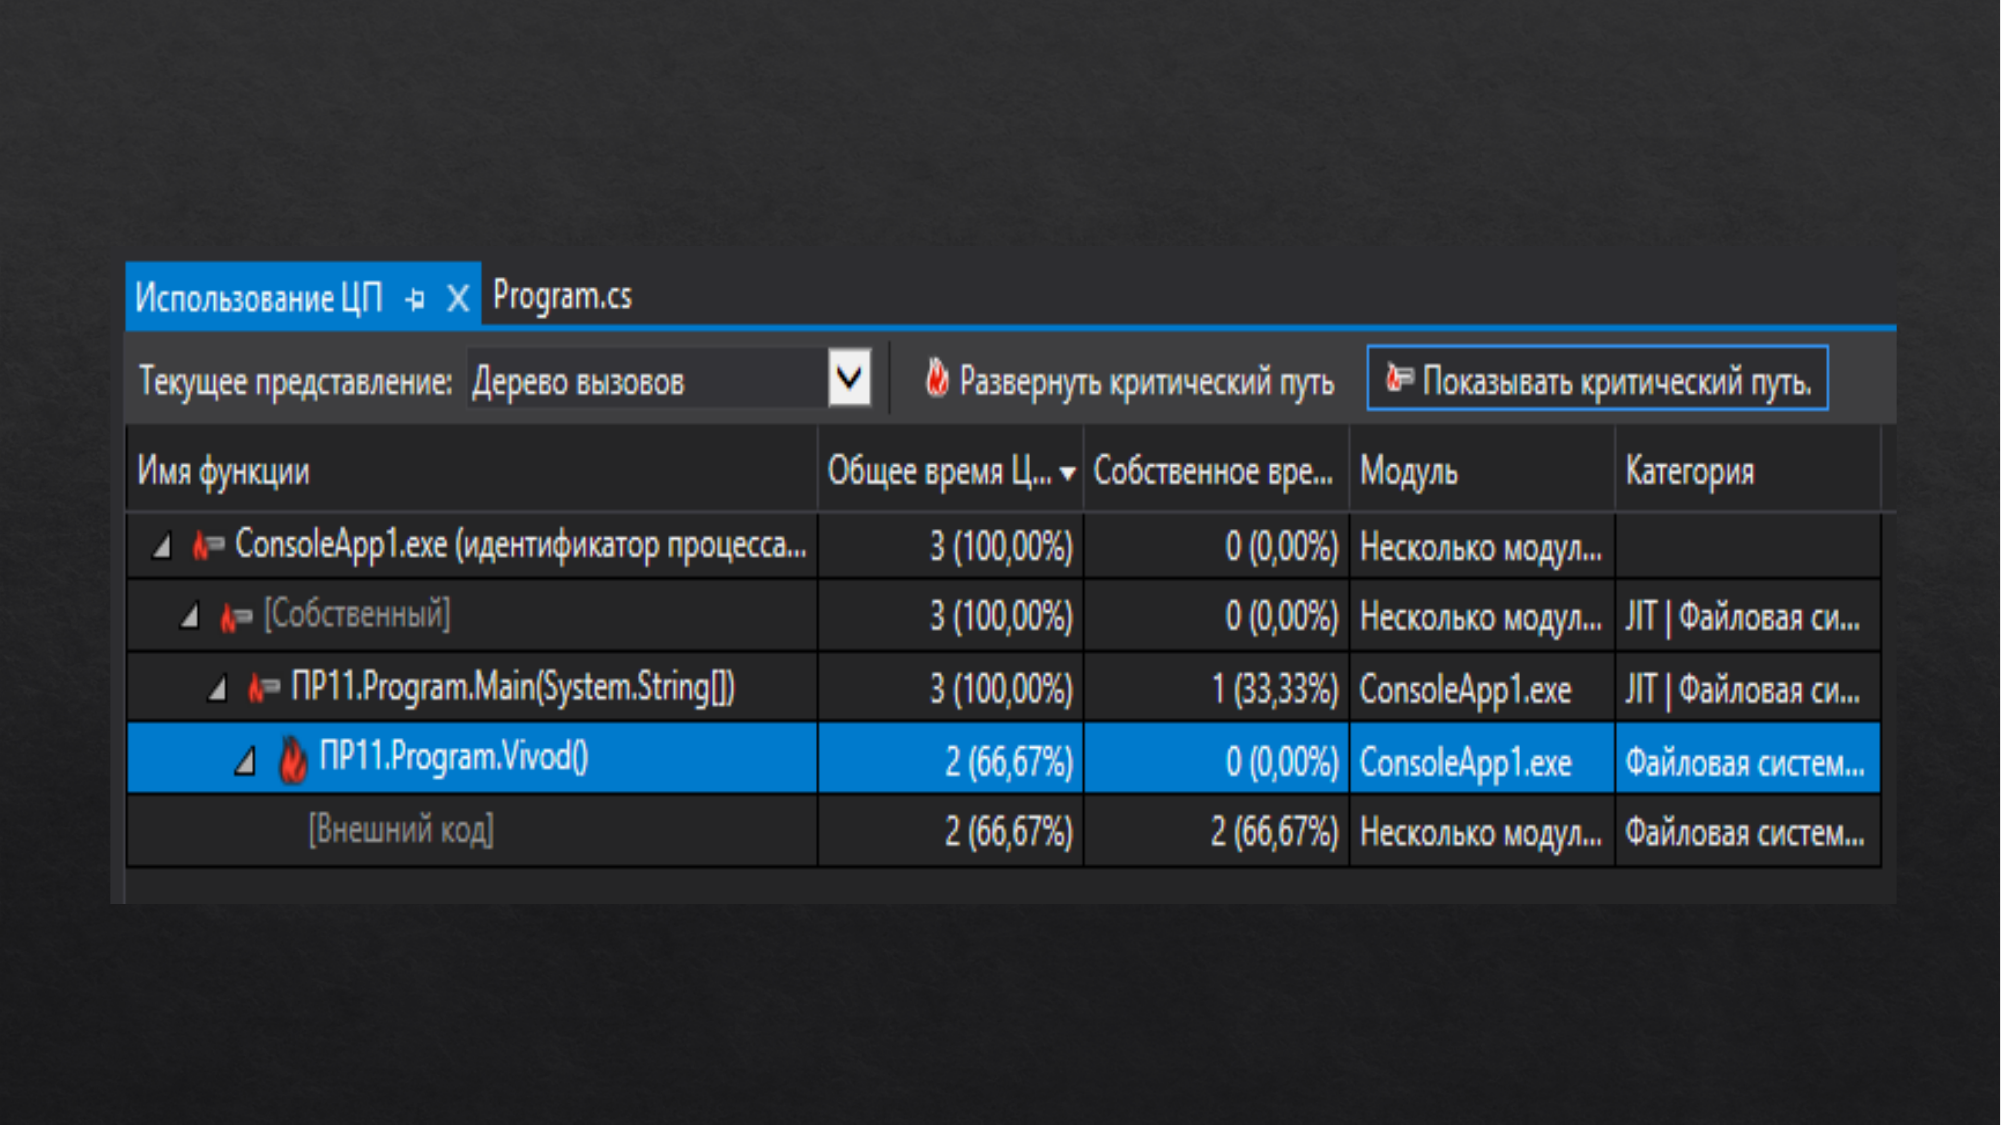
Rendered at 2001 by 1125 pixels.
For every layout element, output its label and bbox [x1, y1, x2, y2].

picture [110, 245, 1897, 904]
